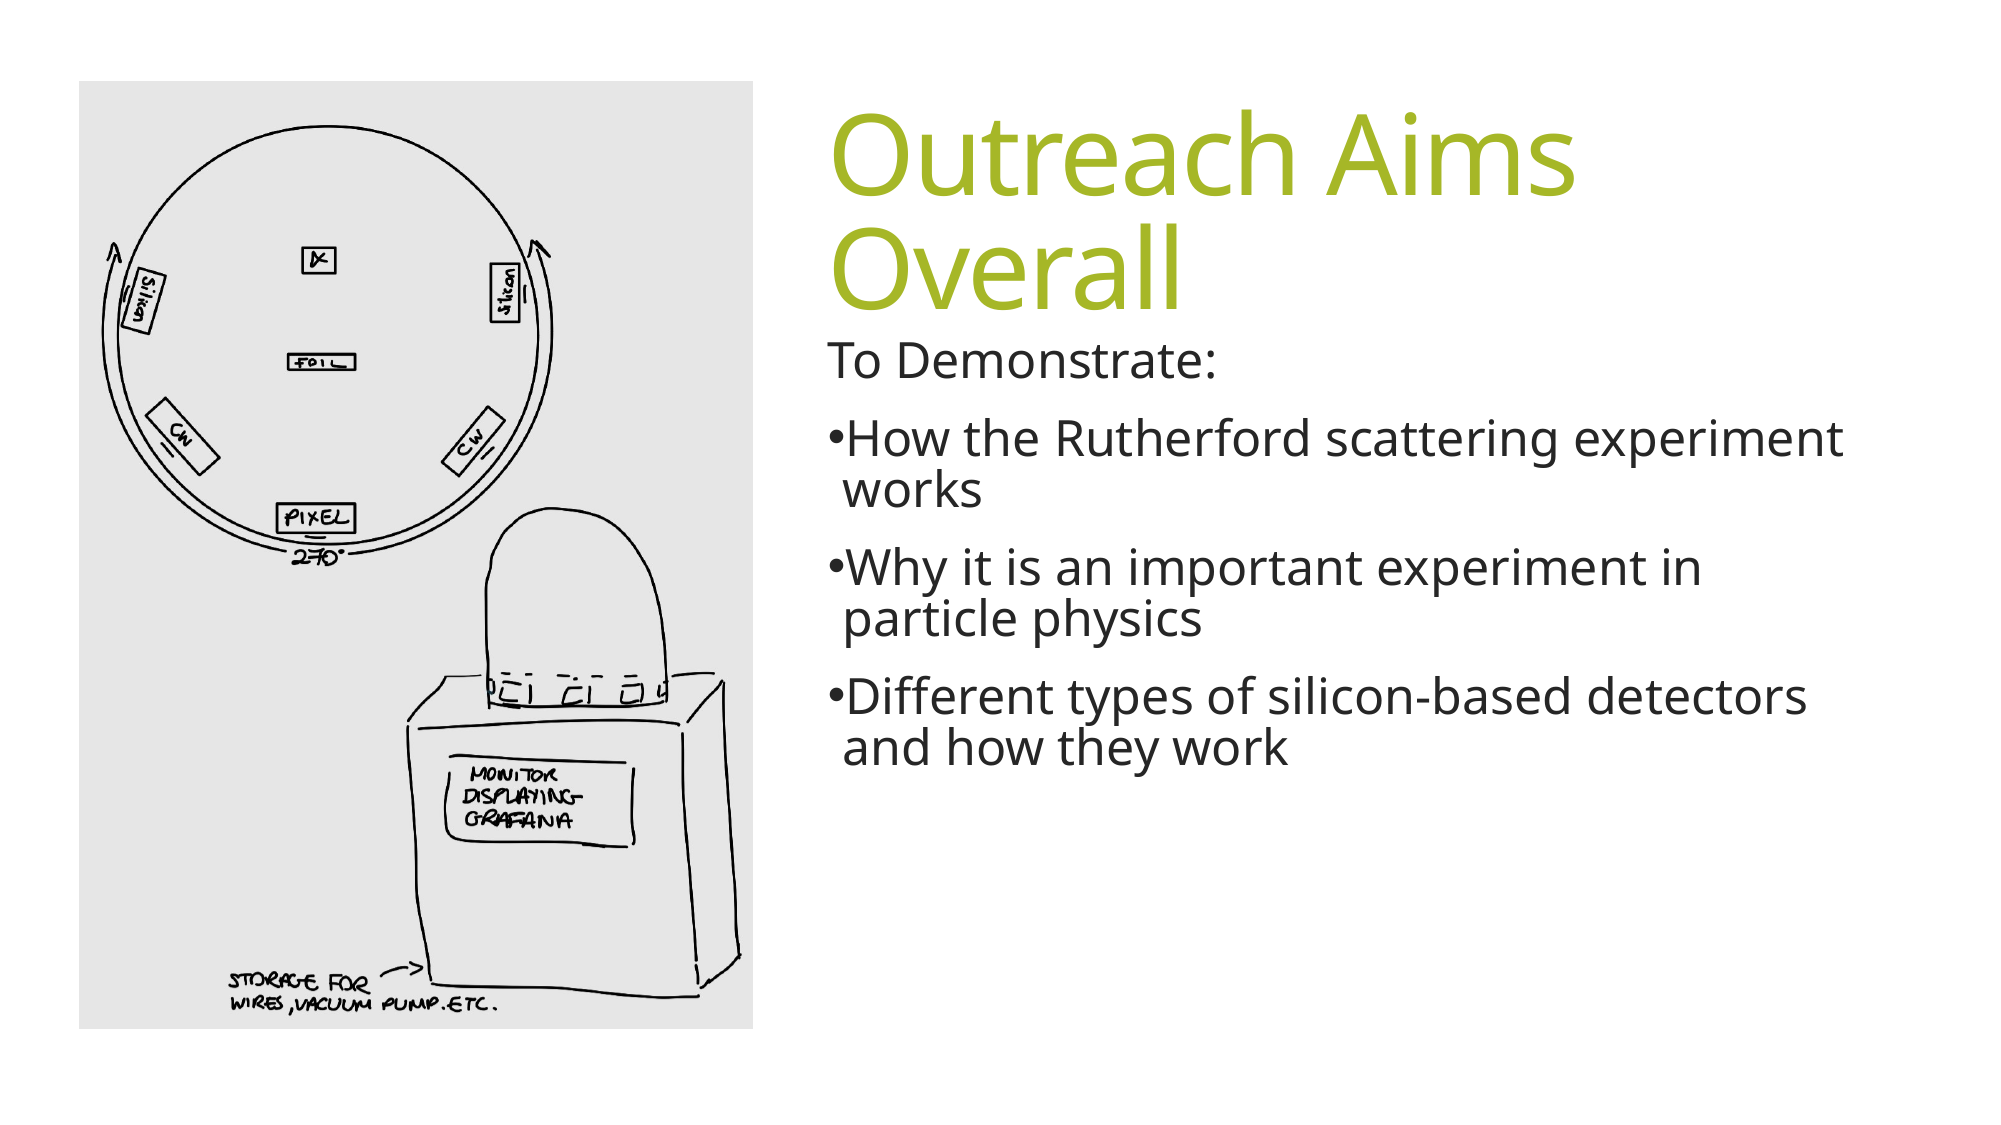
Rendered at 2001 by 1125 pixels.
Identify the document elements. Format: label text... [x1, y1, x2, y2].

list To Demonstrate: How the Rutherford scattering experiment works Why it is an important experiment in particle physics Different types of silicon-based detectors and how they work [812, 329, 1894, 964]
picture [78, 81, 753, 1029]
title Outreach Aims Overall [812, 81, 1894, 329]
